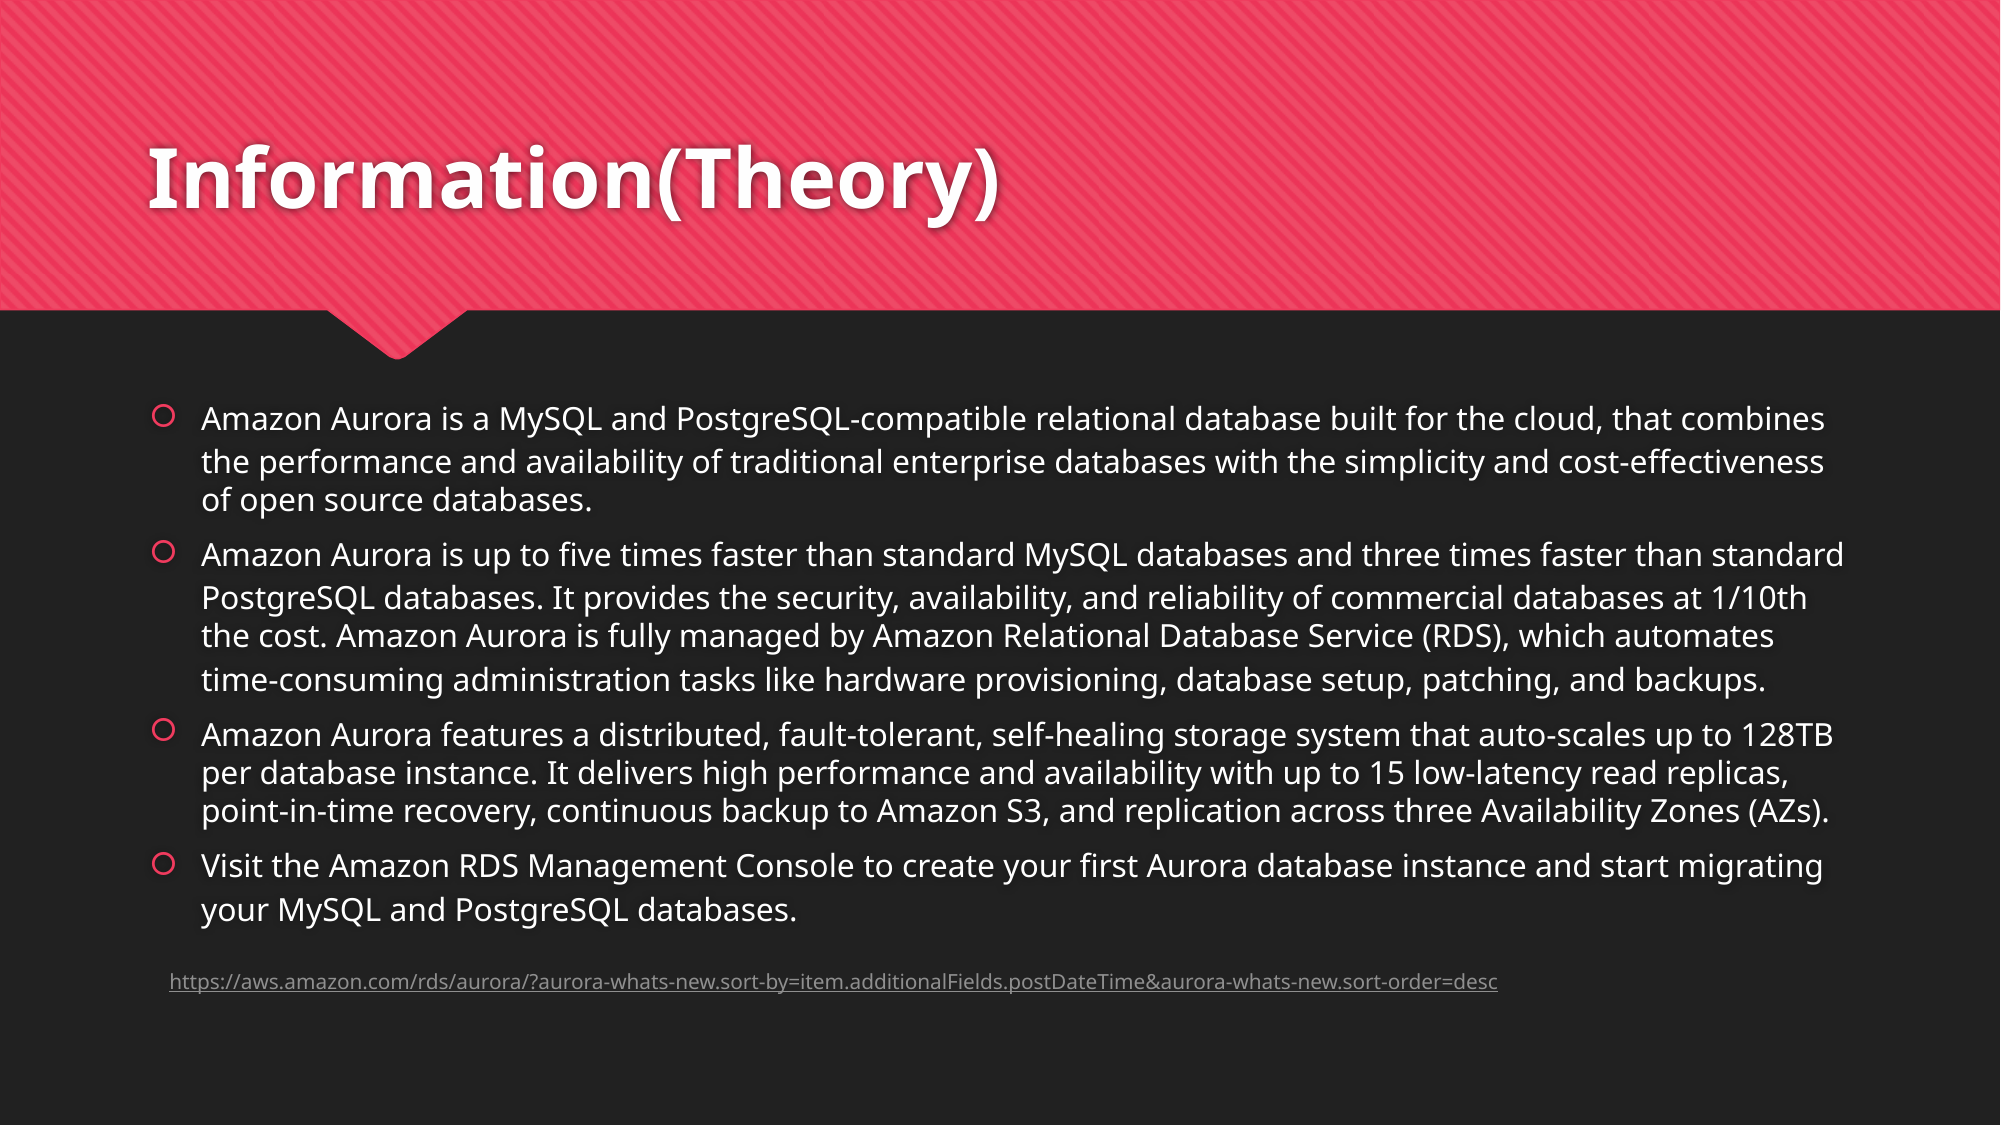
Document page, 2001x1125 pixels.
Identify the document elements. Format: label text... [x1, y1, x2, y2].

title Information(Theory) [132, 73, 1868, 233]
list Amazon Aurora is a MySQL and PostgreSQL-compatible relational database built for the cloud, that combines the performance and availability of traditional enterprise databases with the simplicity and cost-effectiveness of open source databases. Amazon Aurora is up to five times faster than standard MySQL databases and three times faster than standard PostgreSQL databases. It provides the security, availability, and reliability of commercial databases at 1/10th the cost. Amazon Aurora is fully managed by Amazon Relational Database Service (RDS), which automates time-consuming administration tasks like hardware provisioning, database setup, patching, and backups. Amazon Aurora features a distributed, fault-tolerant, self-healing storage system that auto-scales up to 128TB per database instance. It delivers high performance and availability with up to 15 low-latency read replicas, point-in-time recovery, continuous backup to Amazon S3, and replication across three Availability Zones (AZs). Visit the Amazon RDS Management Console to create your first Aurora database instance and start migrating your MySQL and PostgreSQL databases. [134, 364, 1866, 962]
text_box https://aws.amazon.com/rds/aurora/?aurora-whats-new.sort-by=item.additionalFields.postDateTime&aurora-whats-new.sort-order=desc [154, 961, 1739, 1004]
